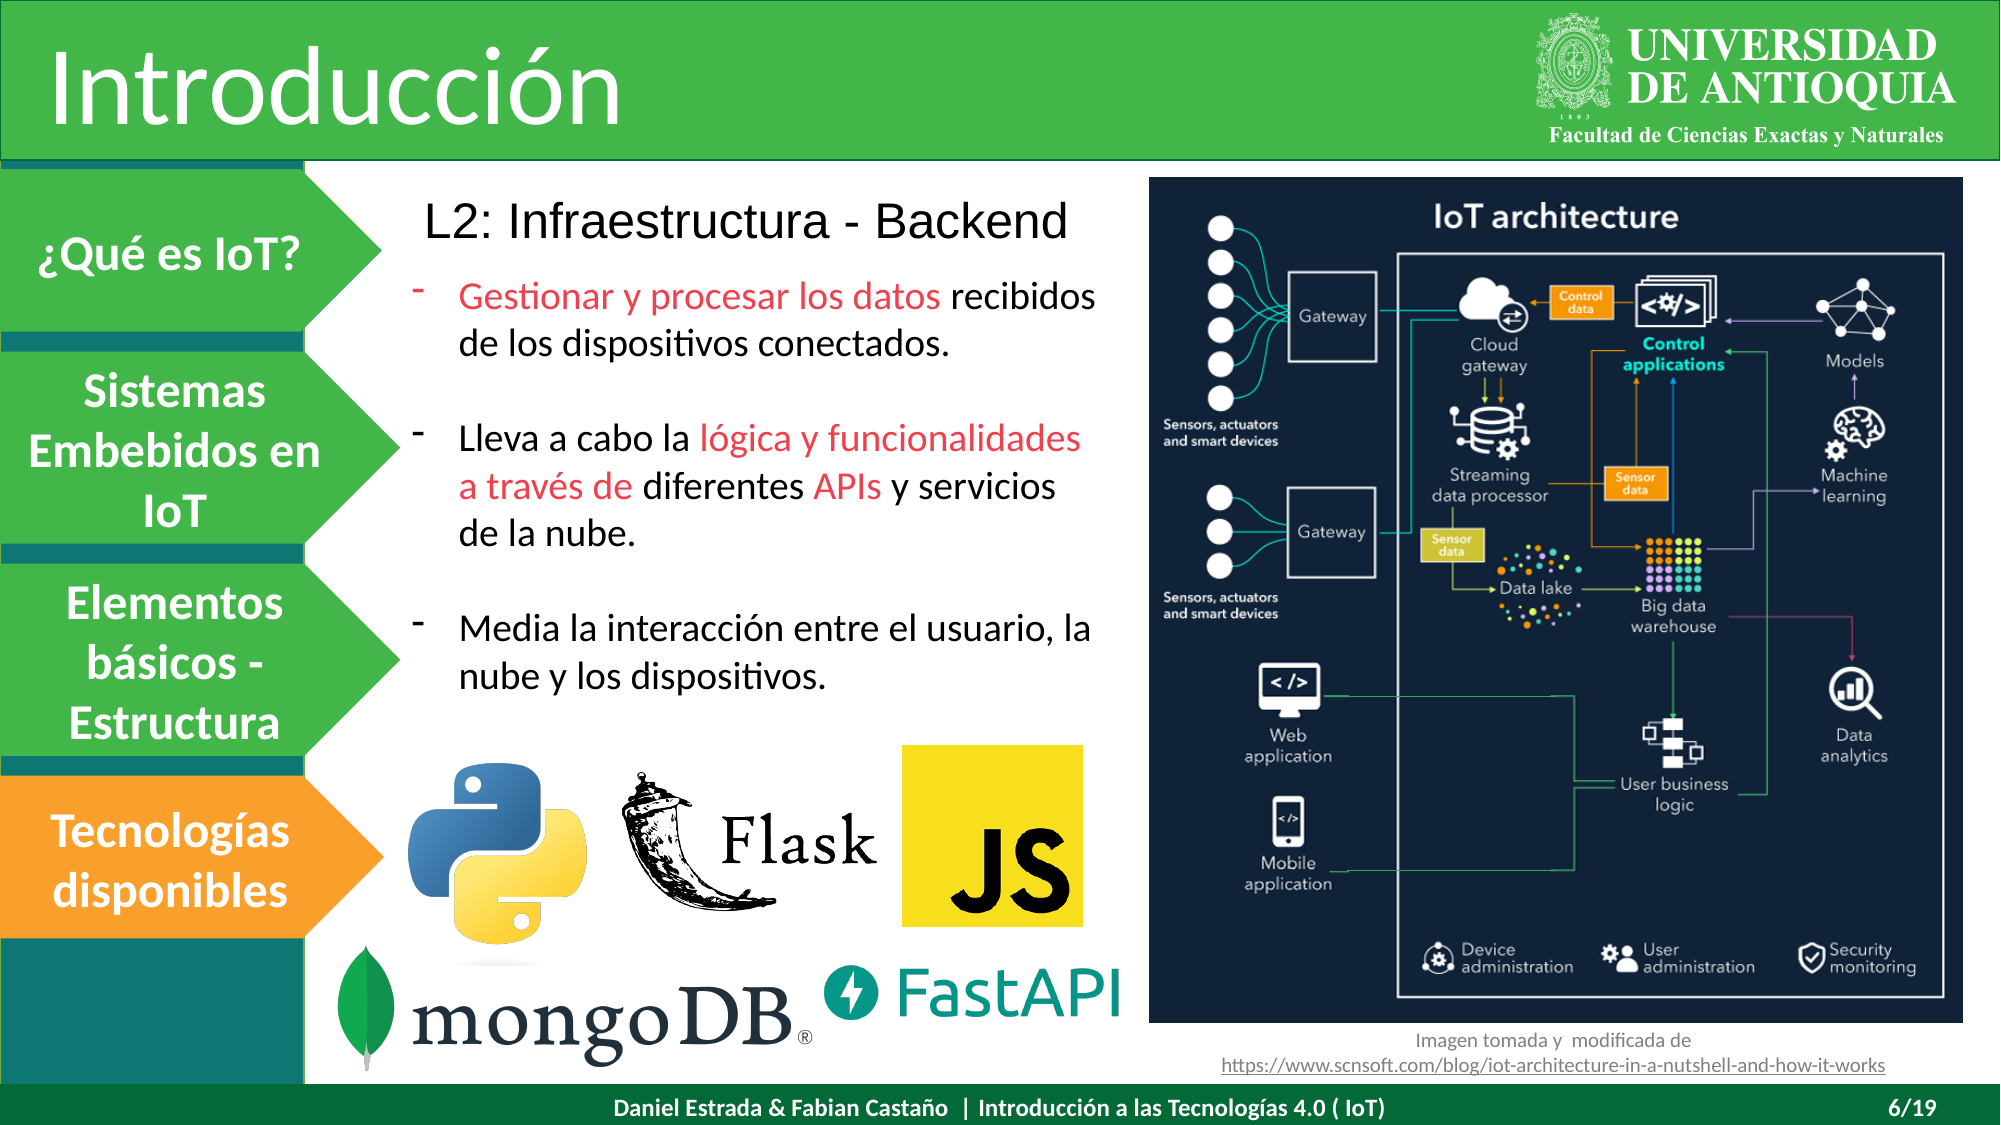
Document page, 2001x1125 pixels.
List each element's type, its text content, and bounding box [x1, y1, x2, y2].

picture [622, 772, 887, 921]
text_box [0, 938, 305, 1083]
text_box Sistemas Embebidos en IoT [0, 351, 396, 544]
text_box [0, 0, 2000, 161]
text_box [0, 756, 305, 776]
text_box Introducción [31, 4, 640, 155]
text_box Gestionar y procesar los datos recibidos de los dispositivos conectados. Lleva a cabo la lógica y funcionalidades a través de diferentes APIs y servicios de la nube. Media la interacción entre el usuario, la nube y los dispositivos. [396, 262, 1119, 705]
text_box [0, 161, 305, 172]
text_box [0, 1083, 2000, 1125]
text_box ¿Qué es IoT? [0, 169, 382, 332]
text_box Tecnologías disponibles [0, 775, 385, 939]
text_box [0, 544, 305, 563]
text_box [0, 329, 305, 351]
text_box L2: Infraestructura - Backend [409, 181, 1149, 257]
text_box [1149, 177, 1963, 1085]
picture [1533, 11, 1959, 149]
text_box Elementos básicos - Estructura [0, 563, 396, 756]
picture [335, 745, 1163, 1073]
